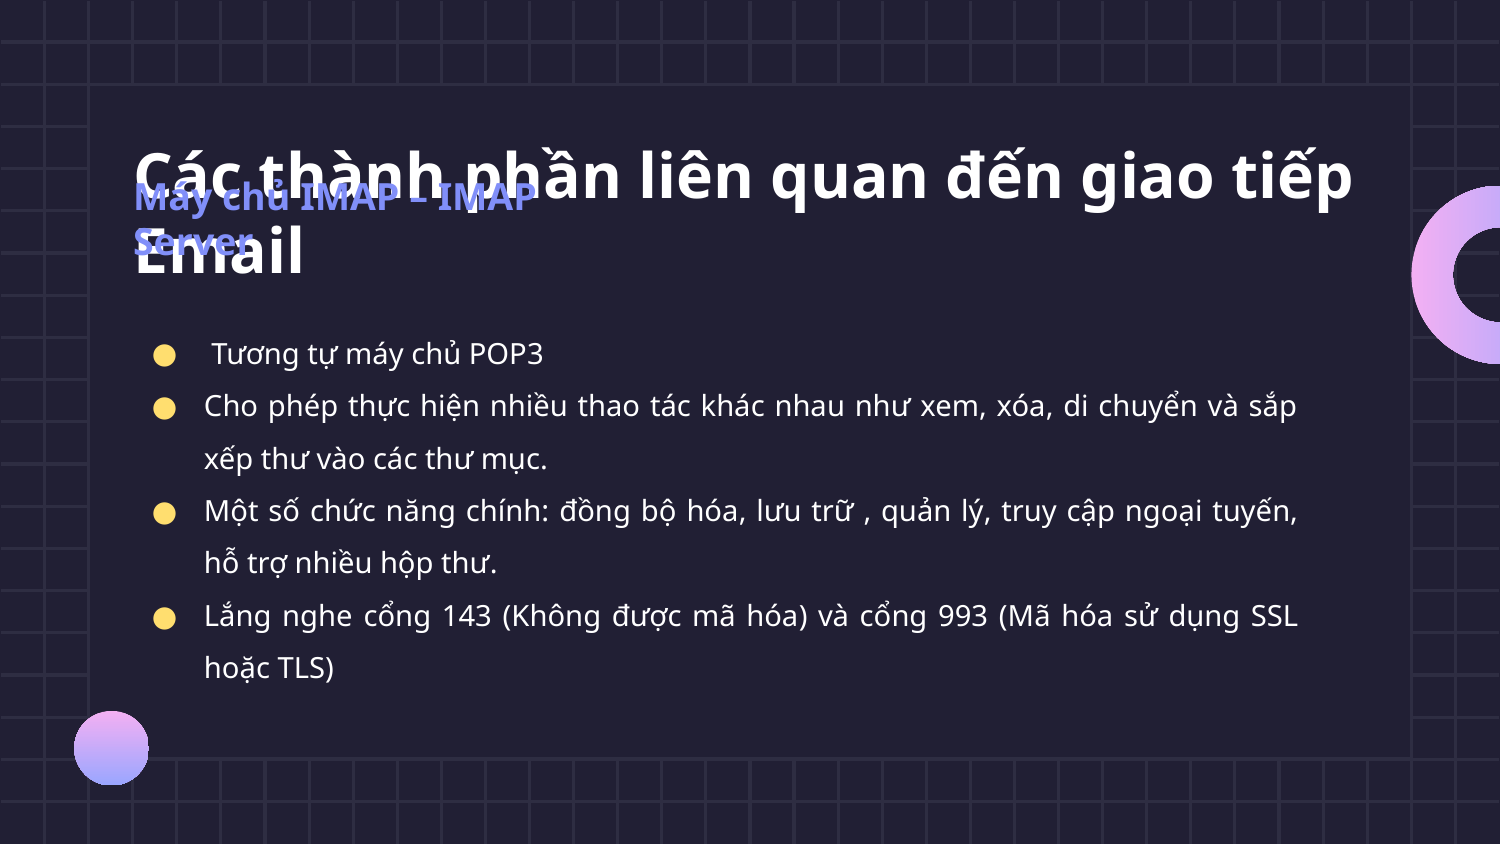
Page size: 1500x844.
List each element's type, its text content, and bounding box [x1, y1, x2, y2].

subtitle Tương tự máy chủ POP3 Cho phép thực hiện nhiều thao tác khác nhau như xem, xóa, di chuyển và sắp xếp thư vào các thư mục. Một số chức năng chính: đồng bộ hóa, lưu trữ , quản lý, truy cập ngoại tuyến, hỗ trợ nhiều hộp thư. Lắng nghe cổng 143 (Không được mã hóa) và cổng 993 (Mã hóa sử dụng SSL hoặc TLS) [118, 302, 1314, 711]
subtitle Máy chủ IMAP – IMAP Server [118, 222, 669, 278]
text_box [74, 710, 149, 786]
title Các thành phần liên quan đến giao tiếp Email [118, 120, 1382, 215]
